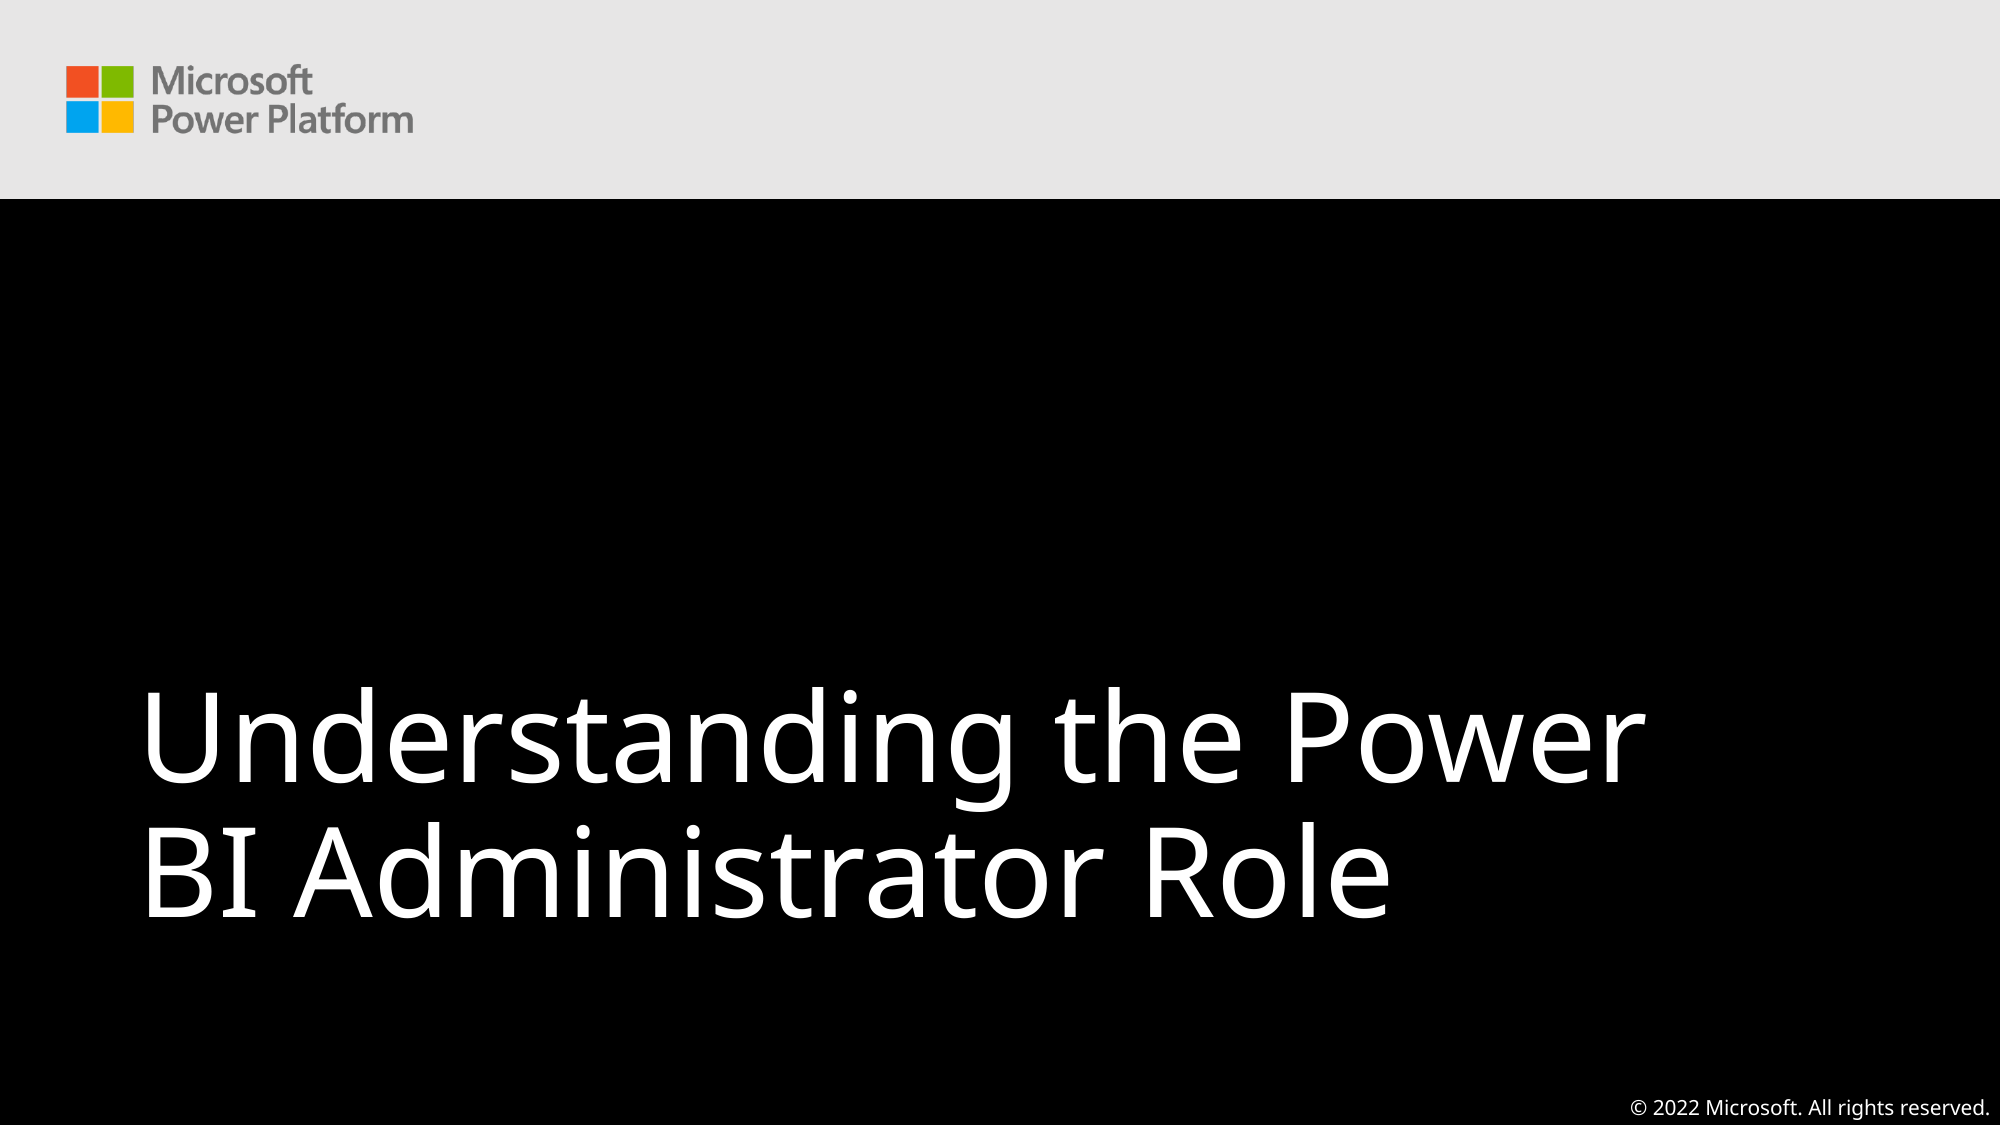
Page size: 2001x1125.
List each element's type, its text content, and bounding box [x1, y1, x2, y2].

text_box © 2022 Microsoft. All rights reserved. [1587, 1088, 2000, 1125]
picture [0, 0, 480, 199]
list Understanding the Power BI Administrator Role [122, 667, 1714, 1028]
